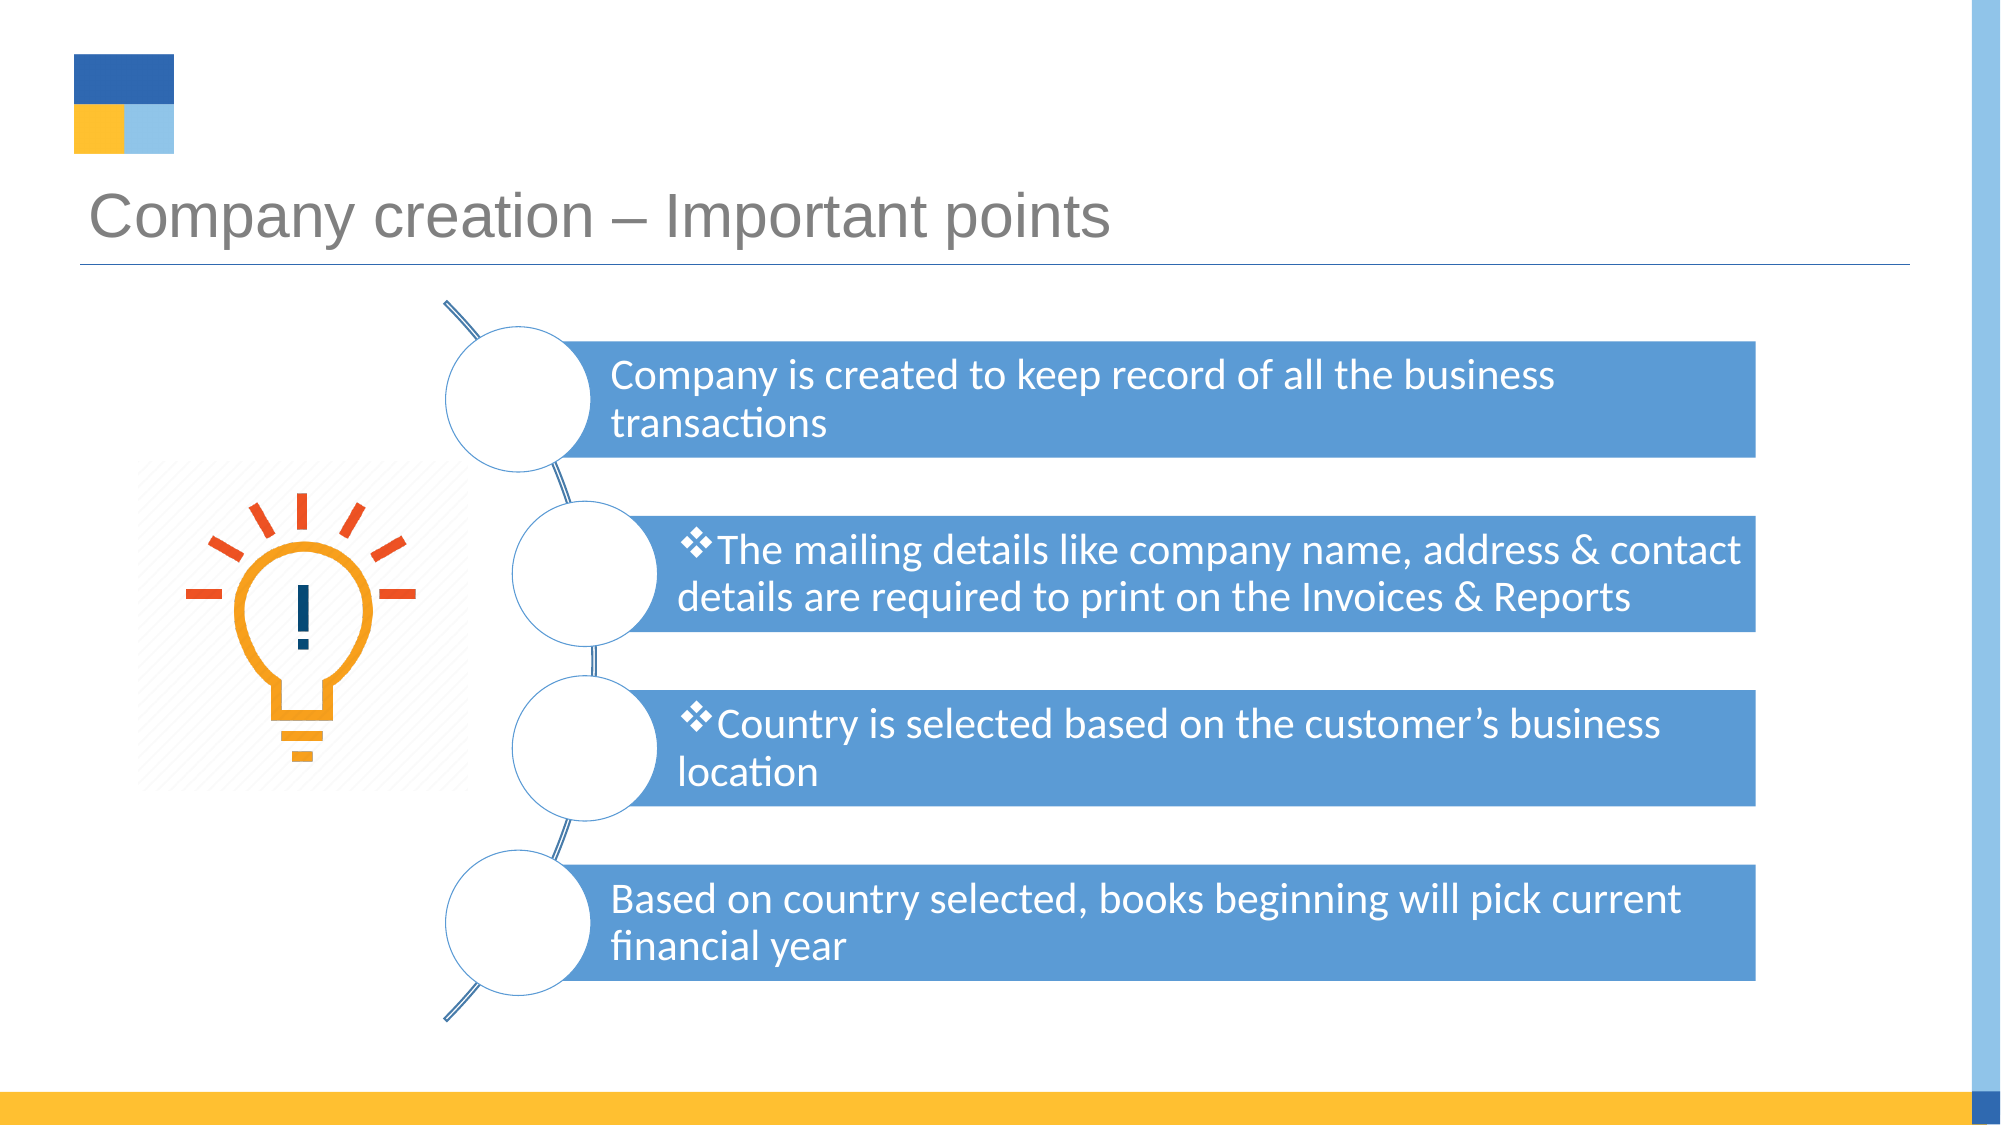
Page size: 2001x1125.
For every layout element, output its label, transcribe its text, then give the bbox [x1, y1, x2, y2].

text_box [432, 283, 1767, 1039]
picture [138, 461, 468, 791]
title Company creation – Important points [74, 176, 1904, 251]
picture [74, 54, 174, 154]
